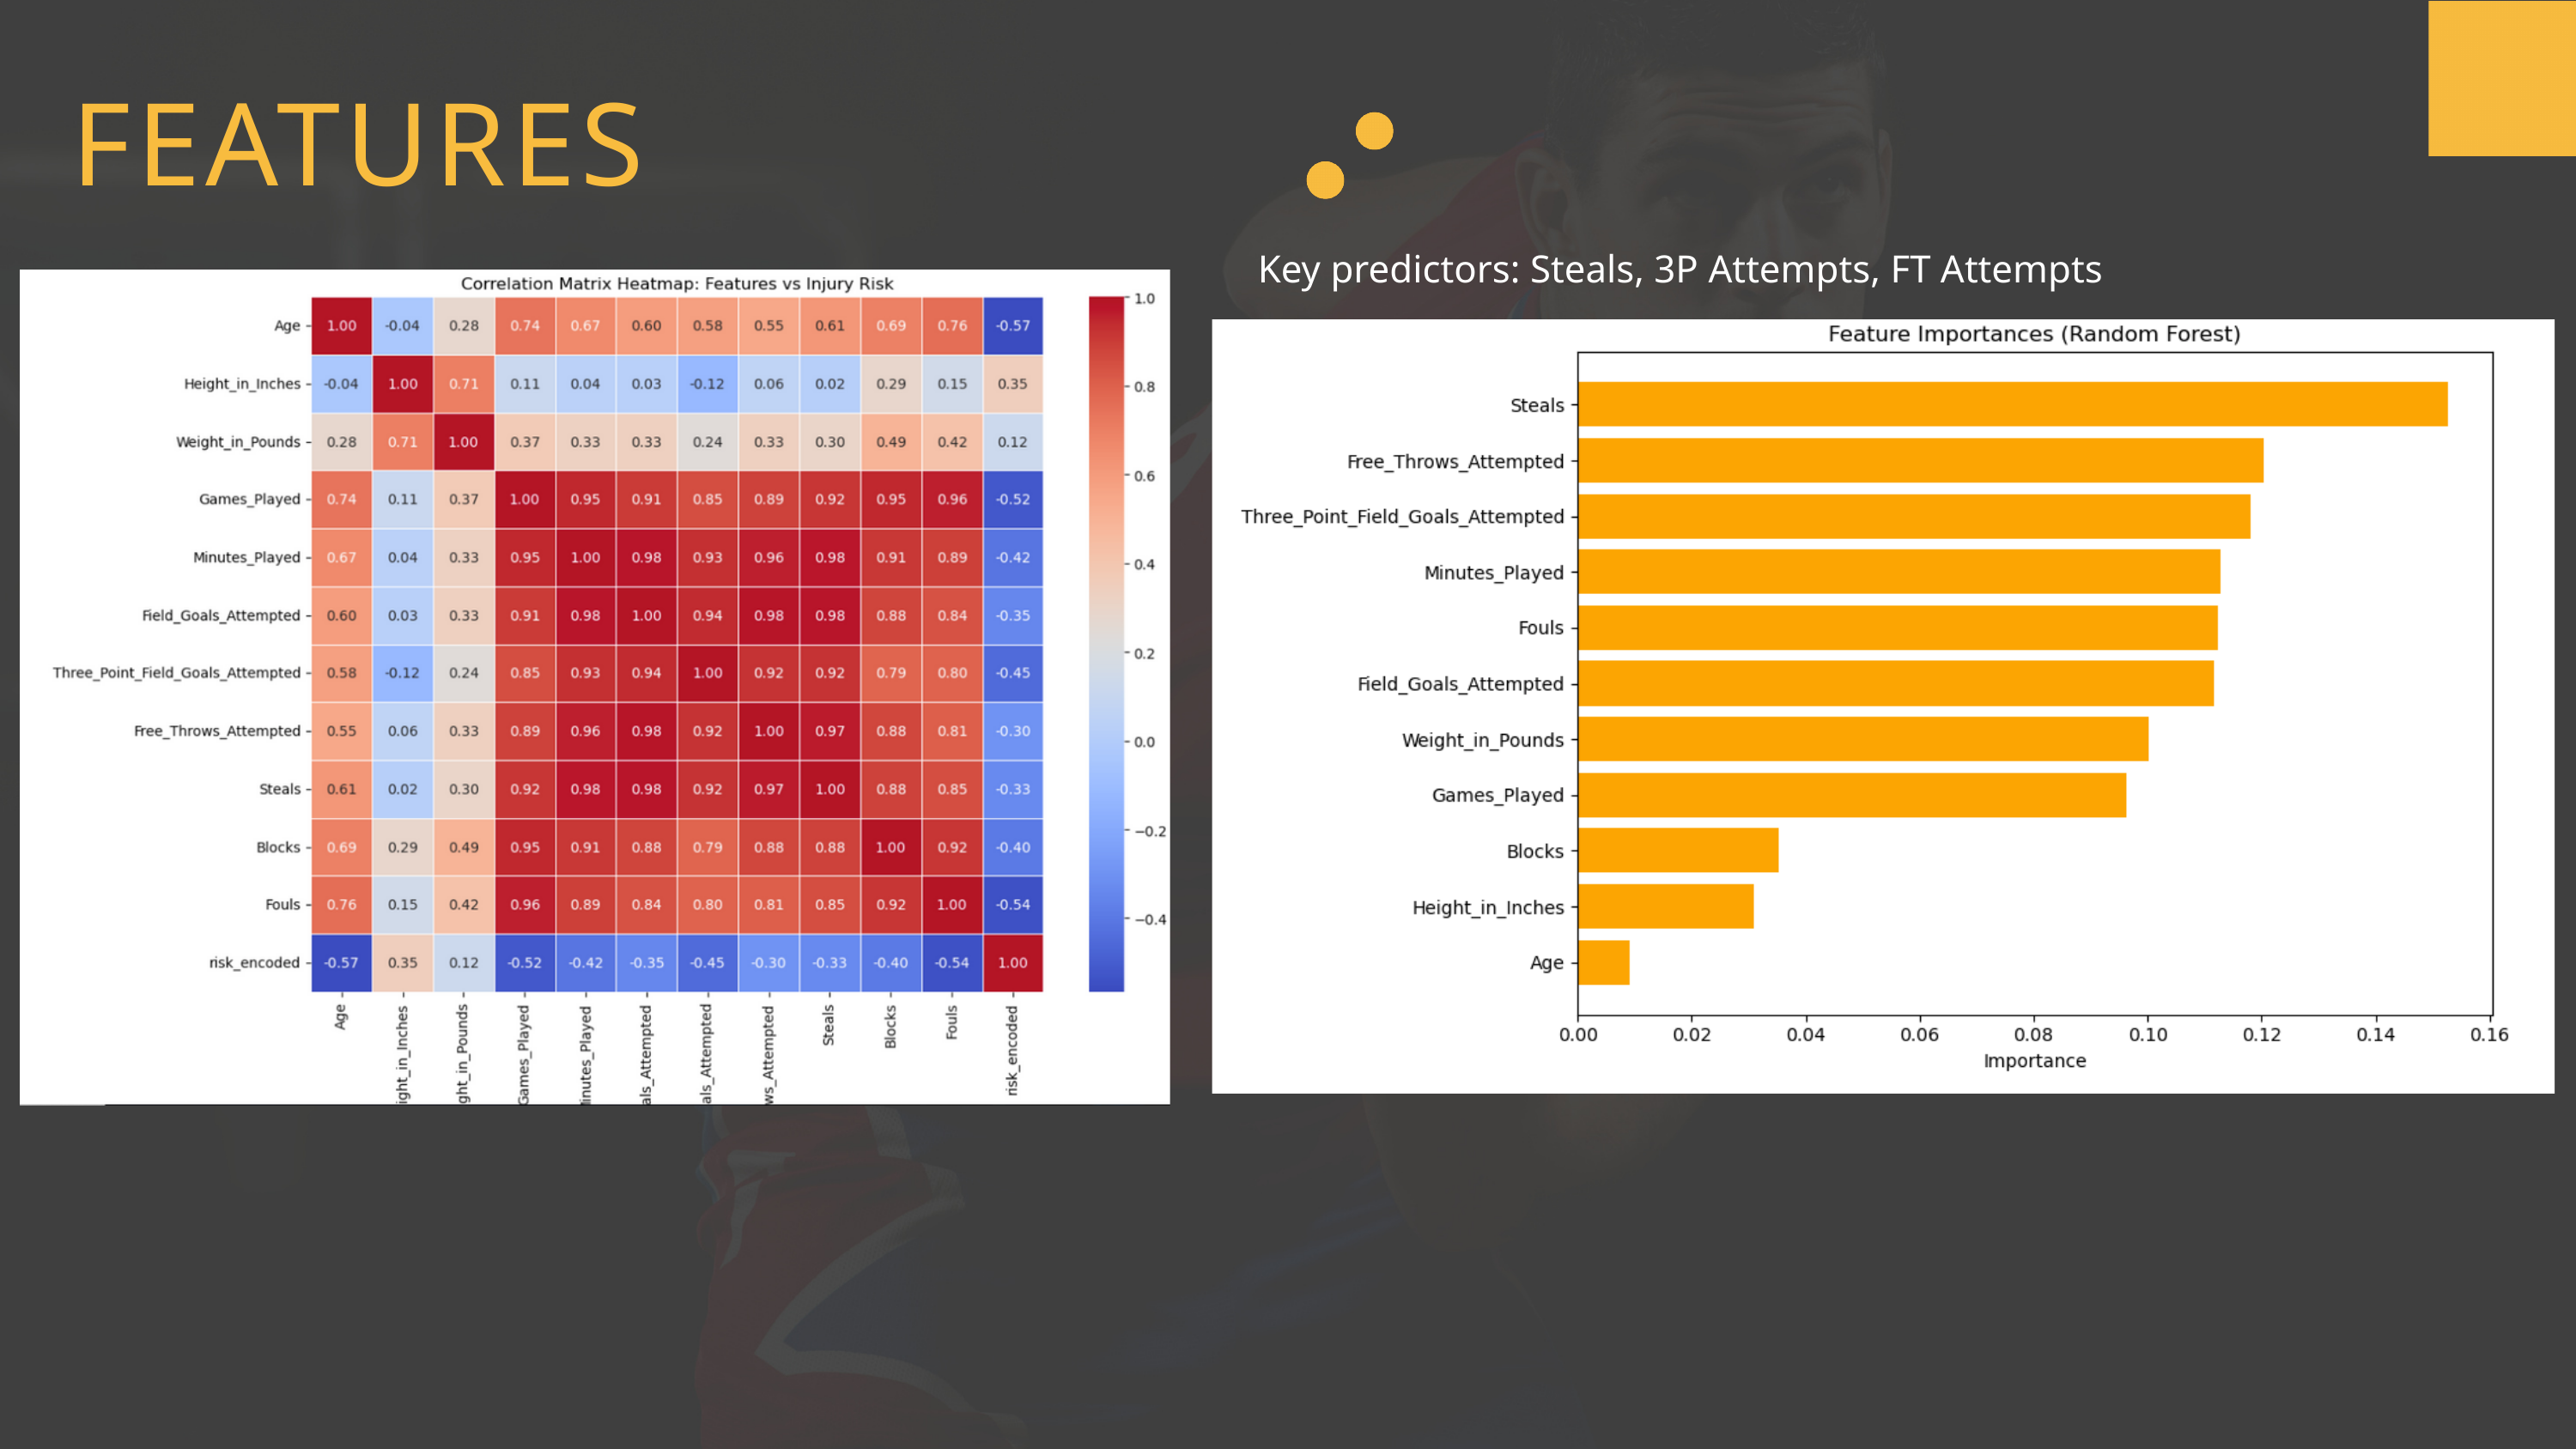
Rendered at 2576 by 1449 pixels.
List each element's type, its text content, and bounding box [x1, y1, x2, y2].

text_box FEATURES [71, 82, 720, 209]
text_box [0, 0, 2576, 1449]
text_box Key predictors: Steals, 3P Attempts, FT Attempts [1257, 245, 2432, 291]
text_box [20, 270, 1170, 1106]
text_box [1257, 63, 1443, 245]
text_box [2428, 1, 2576, 156]
text_box [1212, 319, 2555, 1094]
